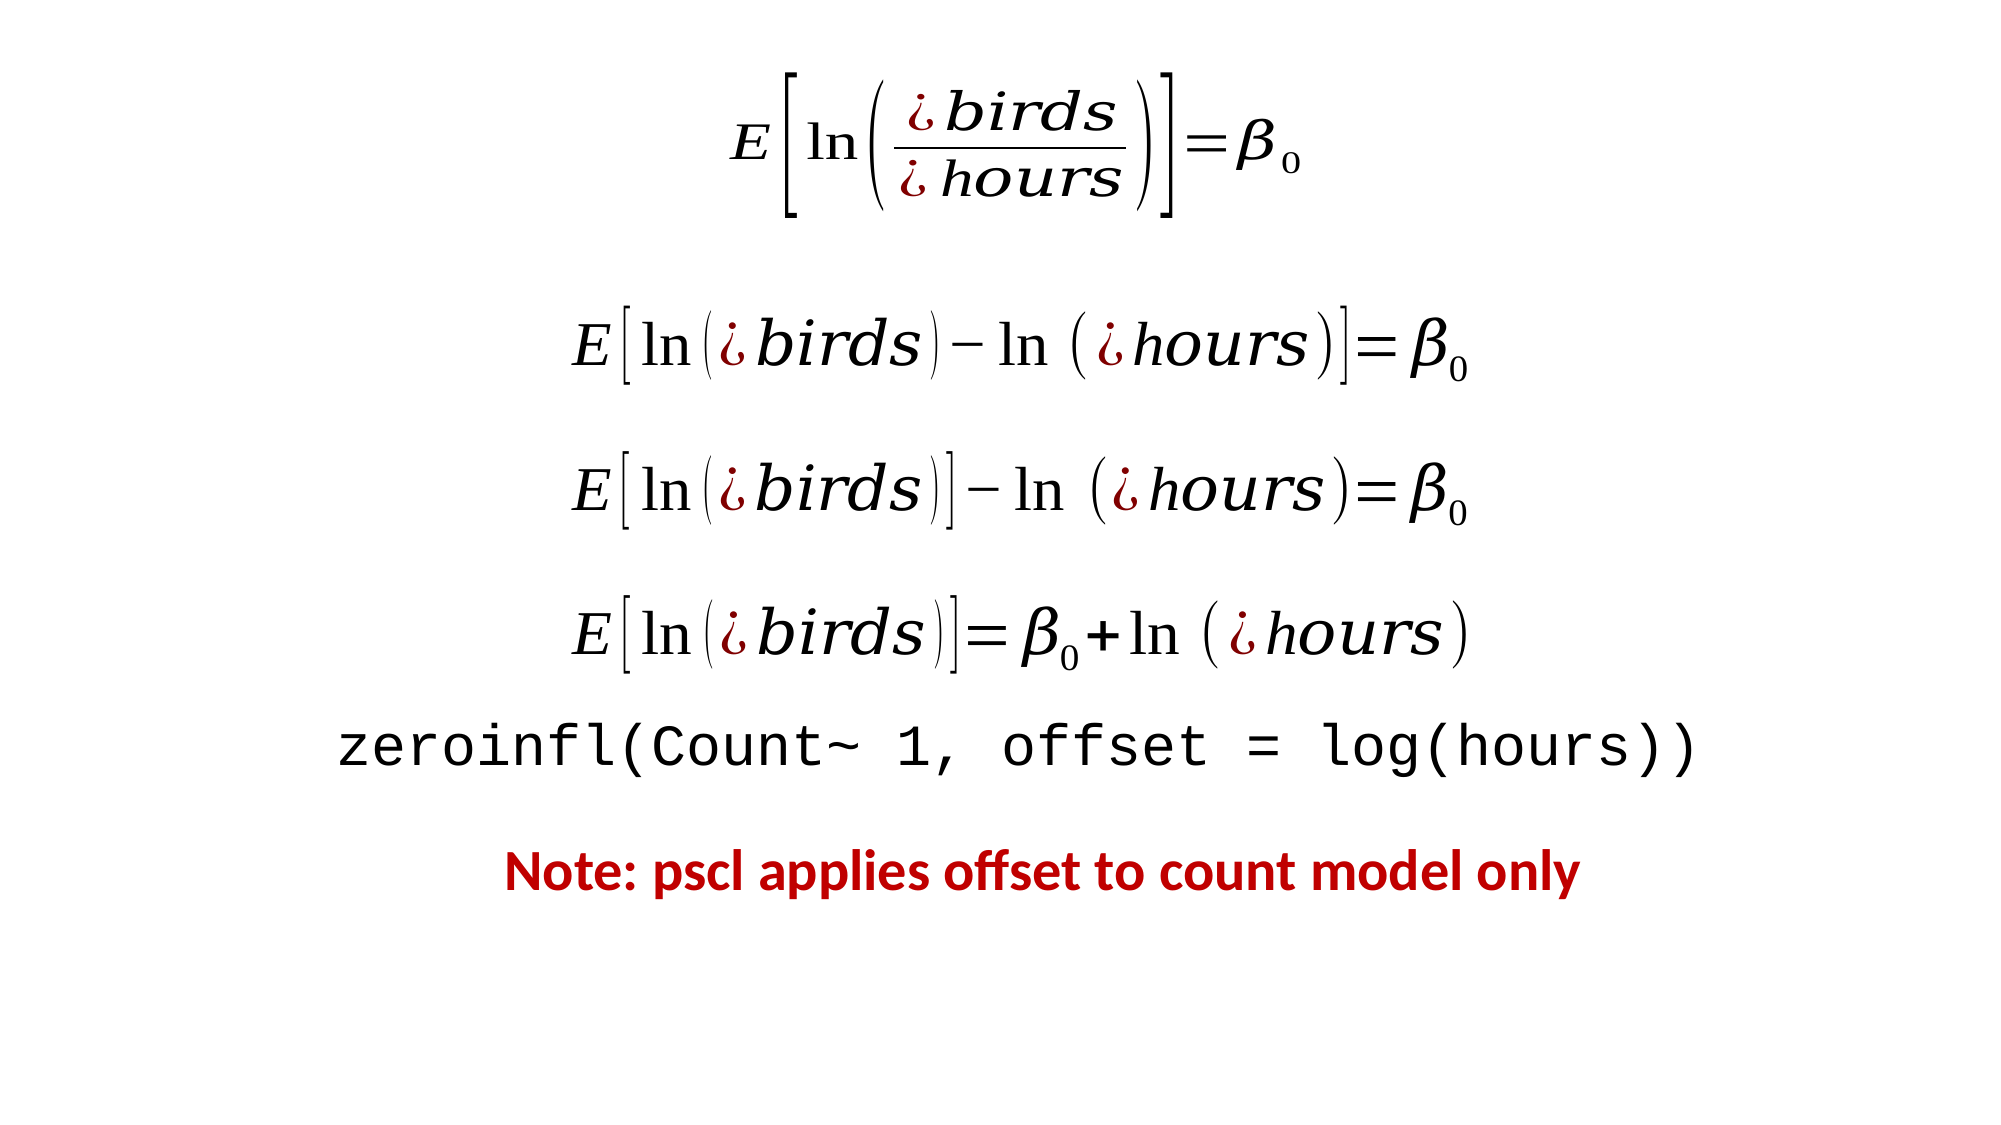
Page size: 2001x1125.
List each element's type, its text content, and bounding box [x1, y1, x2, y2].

text_box Note: pscl applies offset to count model only [489, 825, 1597, 910]
text_box zeroinfl(Count~ 1, offset = log(hours)) [321, 699, 1717, 785]
